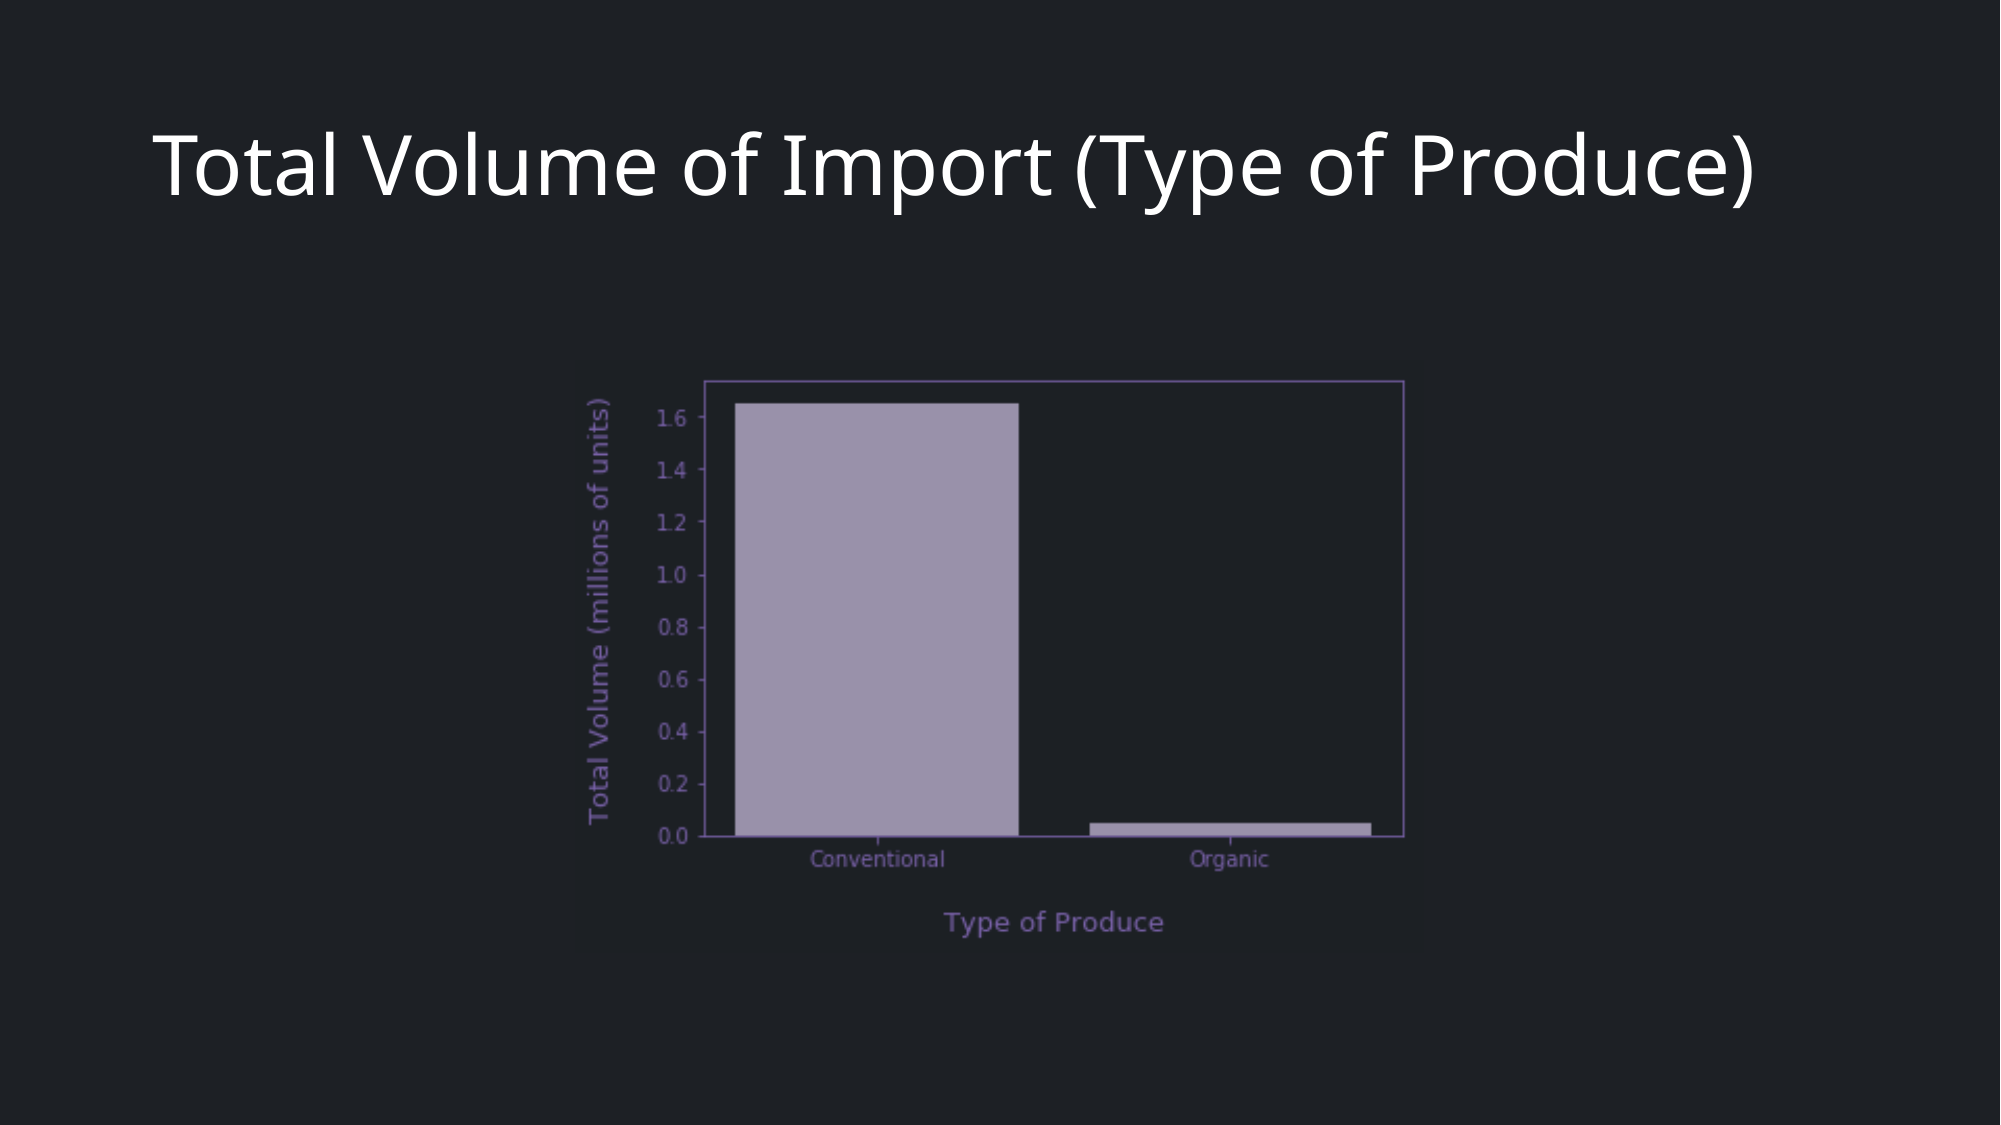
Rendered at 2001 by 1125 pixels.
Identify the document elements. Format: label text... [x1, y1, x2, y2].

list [575, 360, 1425, 953]
title Total Volume of Import (Type of Produce) [137, 59, 1863, 278]
